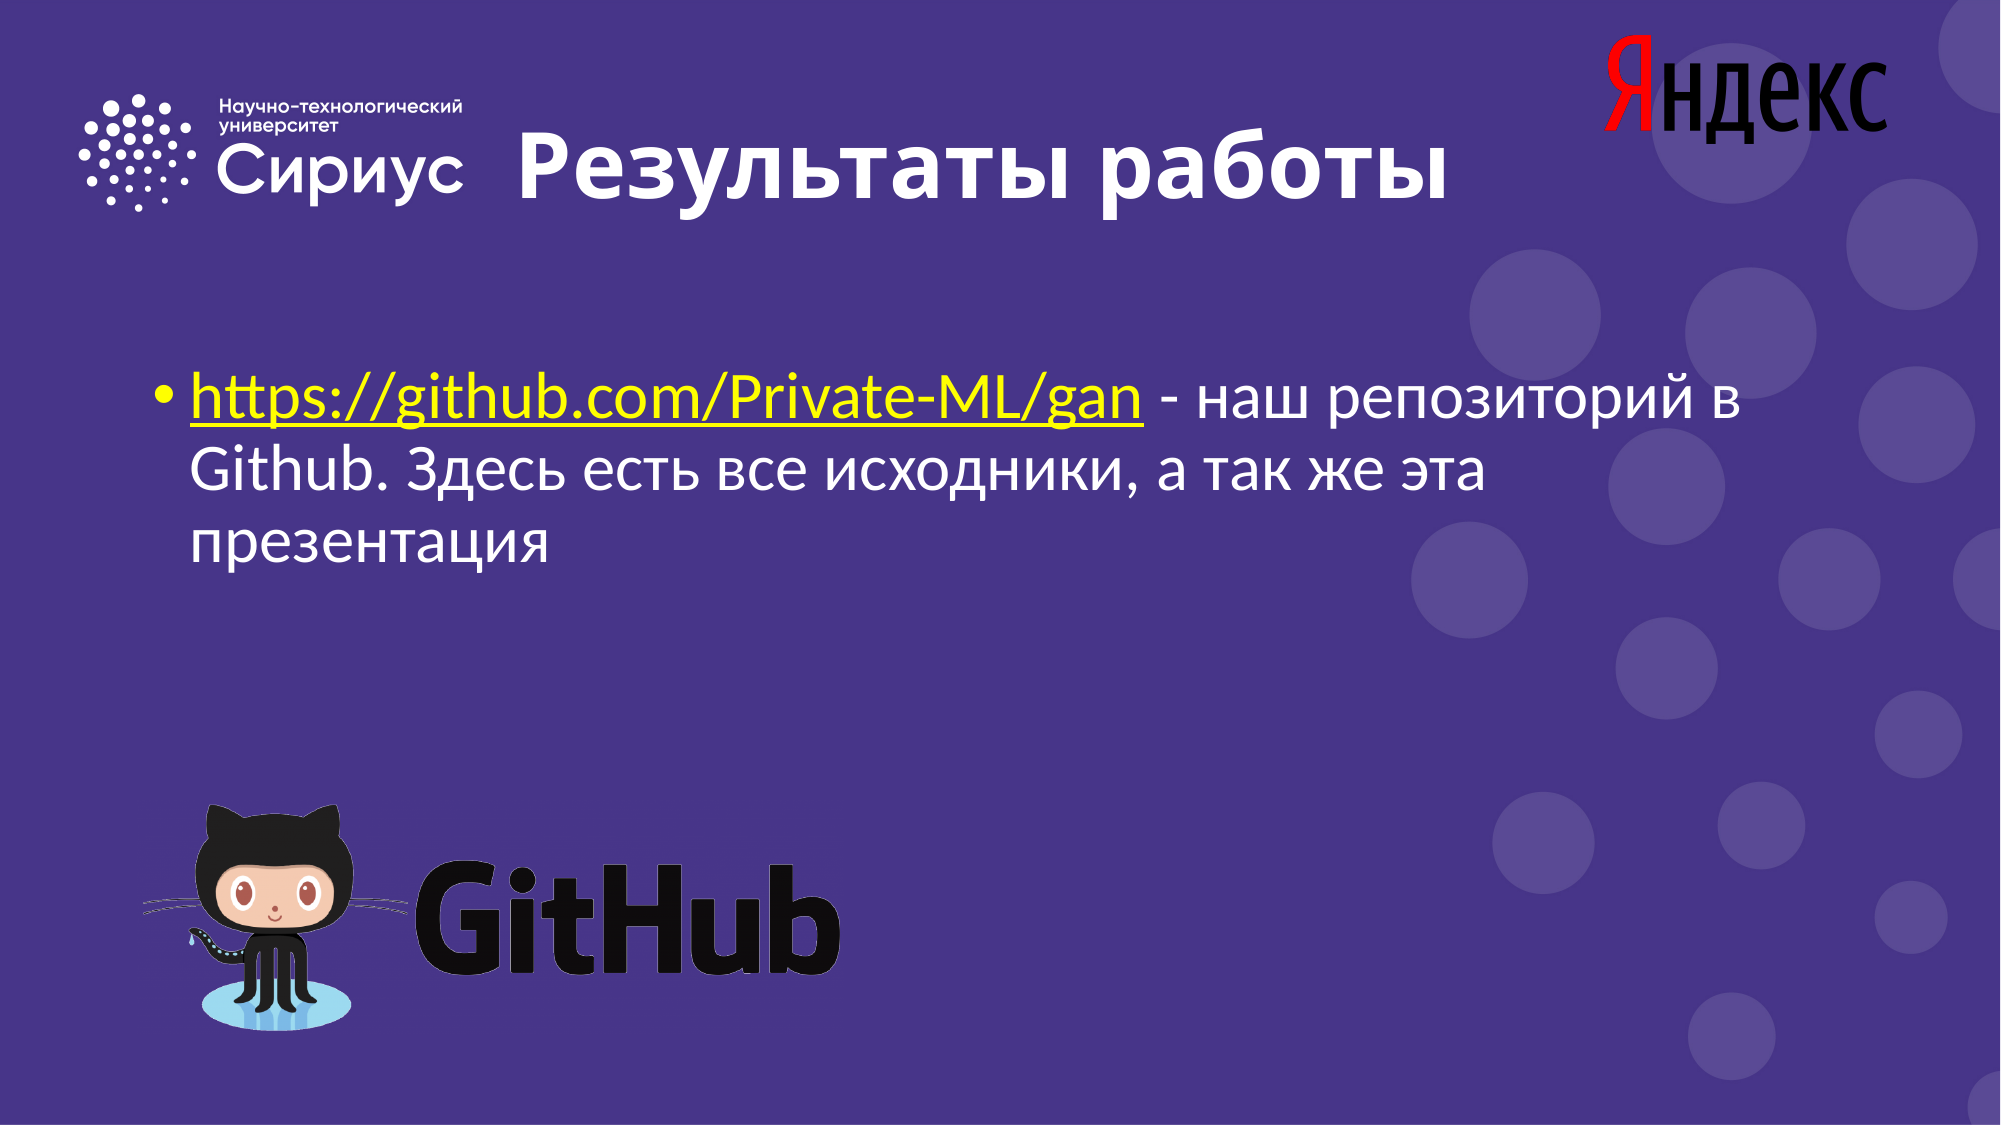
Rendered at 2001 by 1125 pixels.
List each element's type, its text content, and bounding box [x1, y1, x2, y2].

title Результаты работы [499, 59, 1863, 278]
picture [0, 0, 2001, 1125]
list https://github.com/Private-ML/gan - наш репозиторий в Github. Здесь есть все исходники, а так же эта презентация [137, 353, 1863, 1014]
